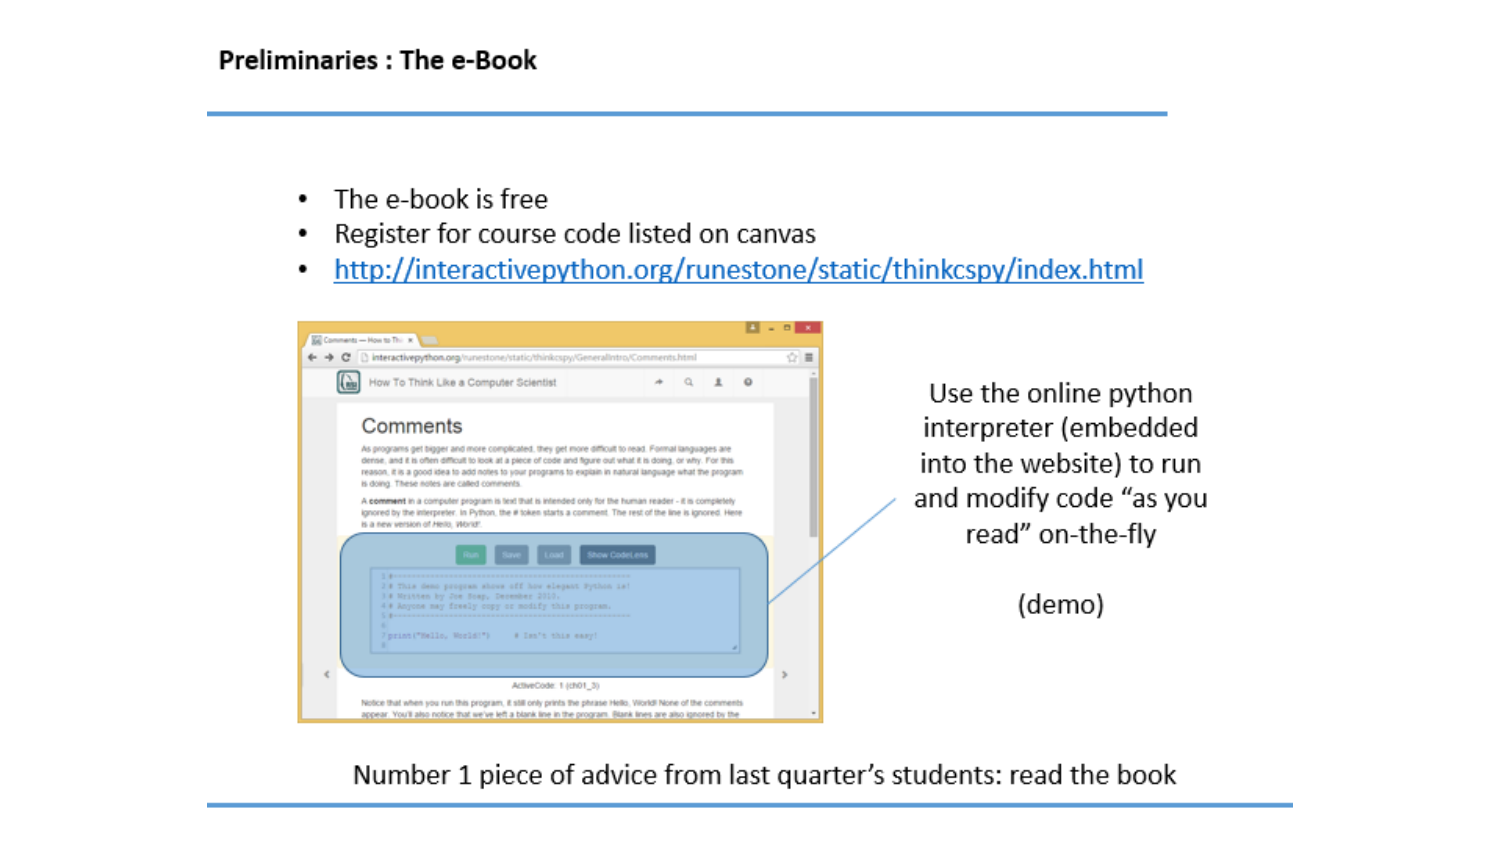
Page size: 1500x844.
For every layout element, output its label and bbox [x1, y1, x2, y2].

picture [207, 32, 1293, 812]
